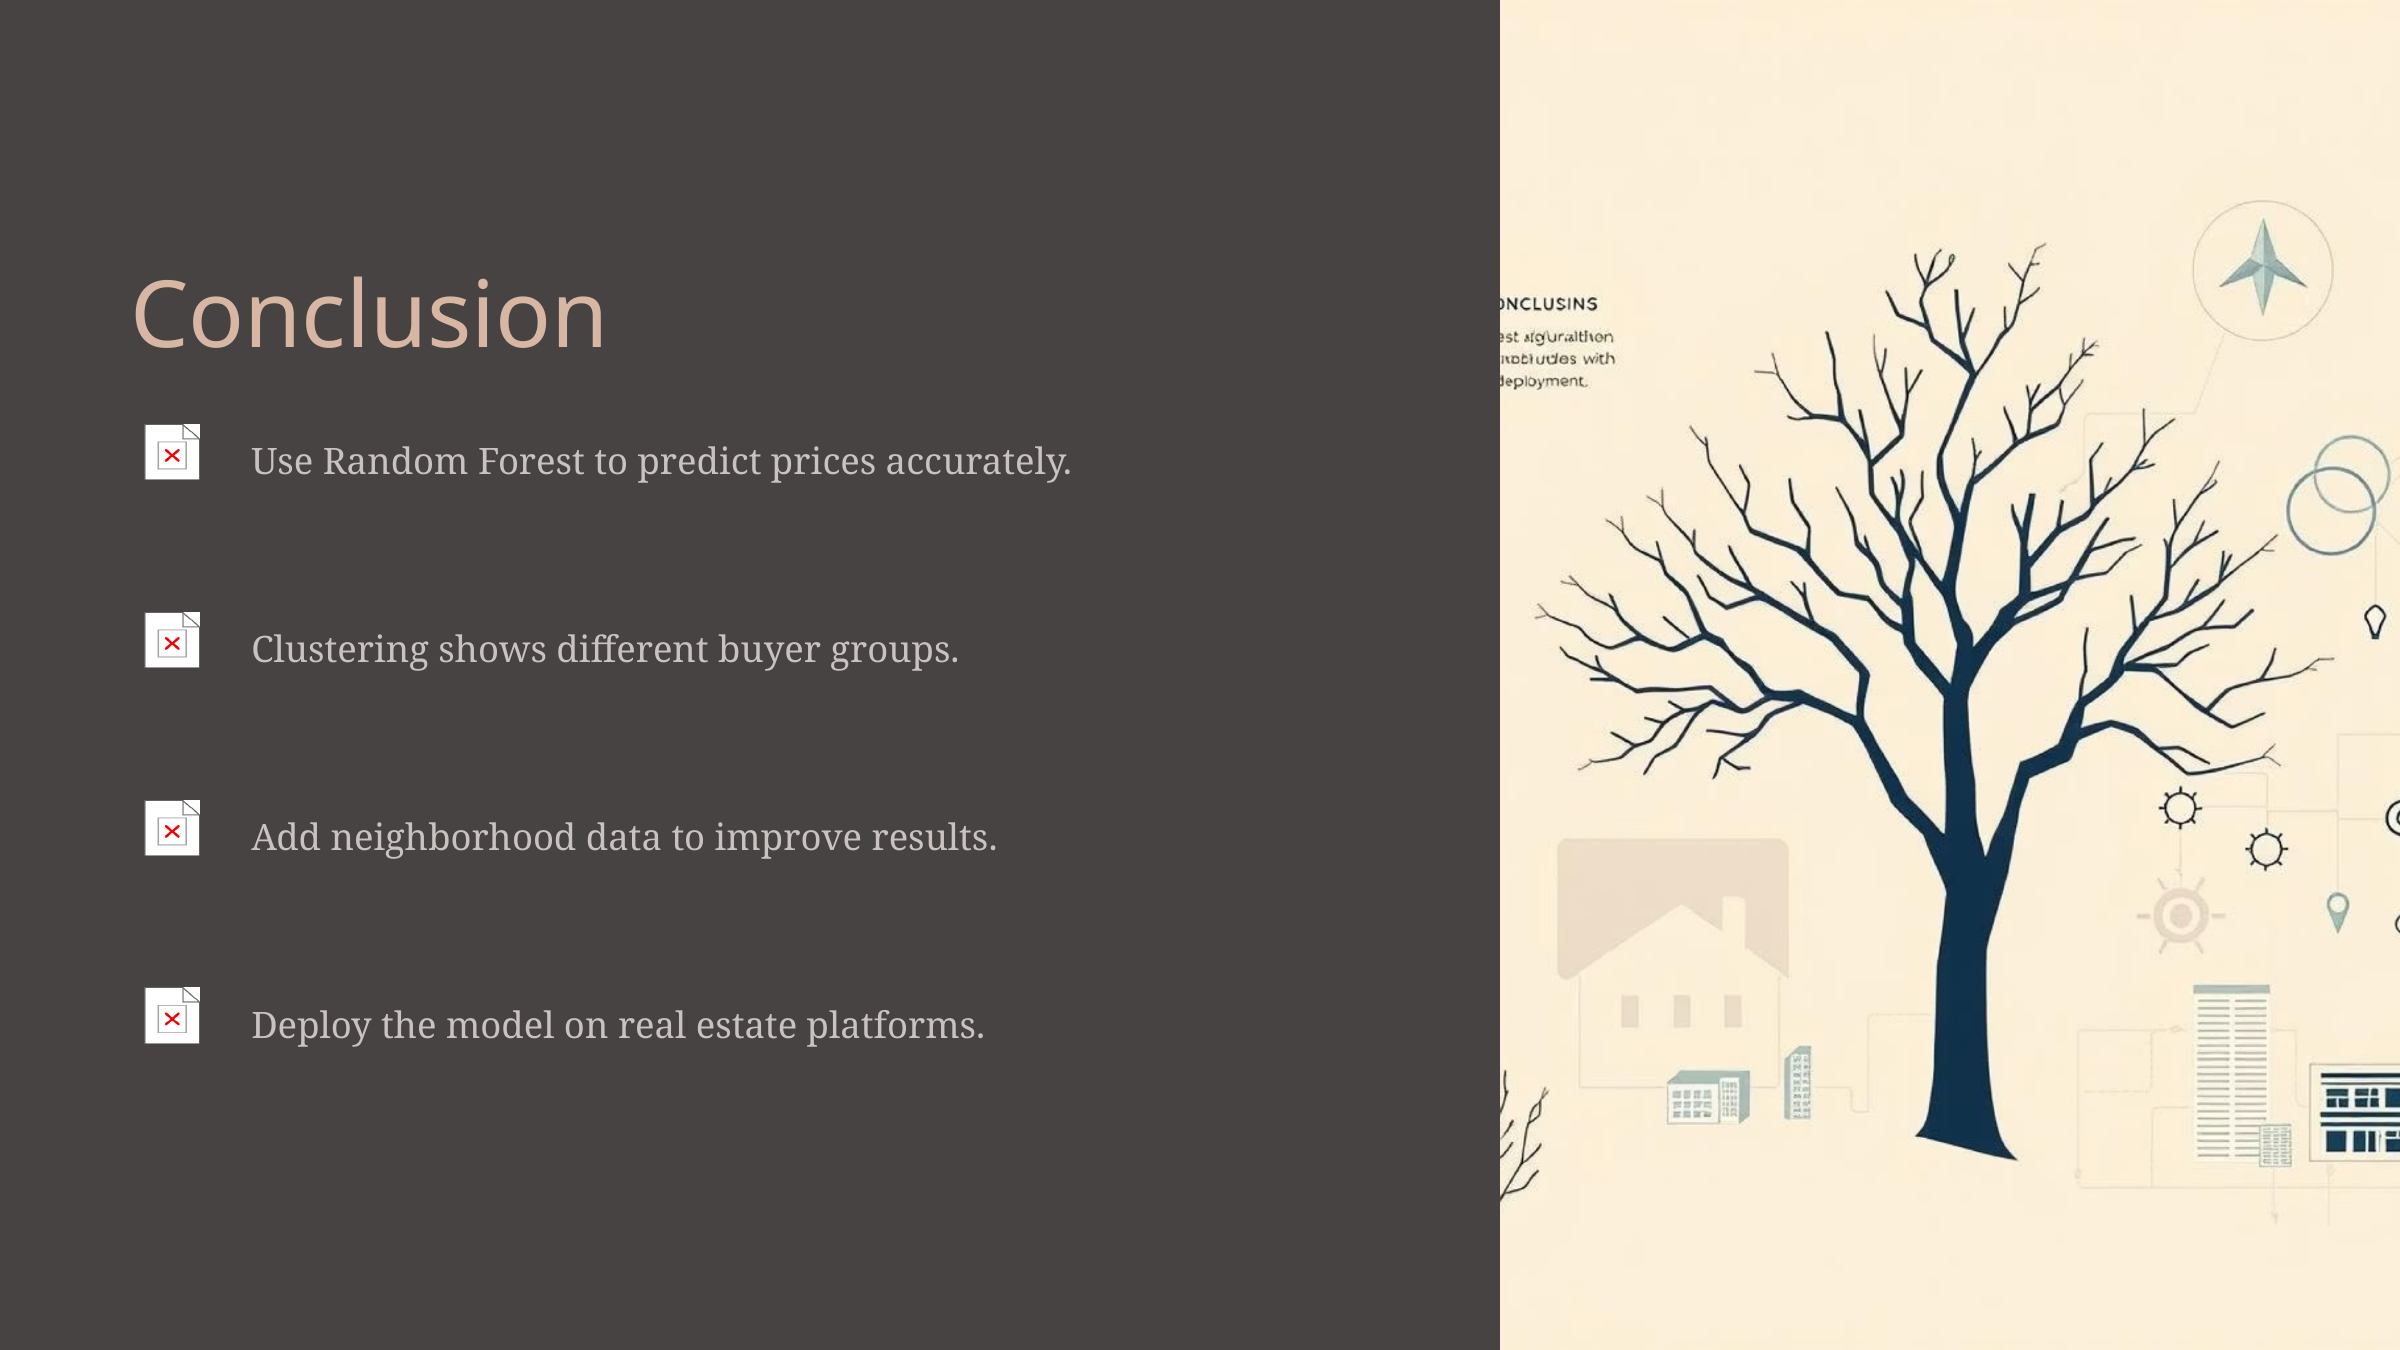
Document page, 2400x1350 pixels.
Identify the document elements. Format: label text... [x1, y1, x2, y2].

picture [144, 800, 200, 856]
text_box Add neighborhood data to improve results. [251, 798, 1370, 858]
text_box Use Random Forest to predict prices accurately. [251, 422, 1370, 482]
picture [1499, 0, 2400, 1350]
picture [144, 424, 200, 481]
text_box Conclusion [130, 250, 1061, 367]
picture [144, 612, 200, 669]
text_box Deploy the model on real estate platforms. [251, 986, 1370, 1046]
text_box Clustering shows different buyer groups. [251, 610, 1370, 670]
picture [144, 987, 200, 1044]
